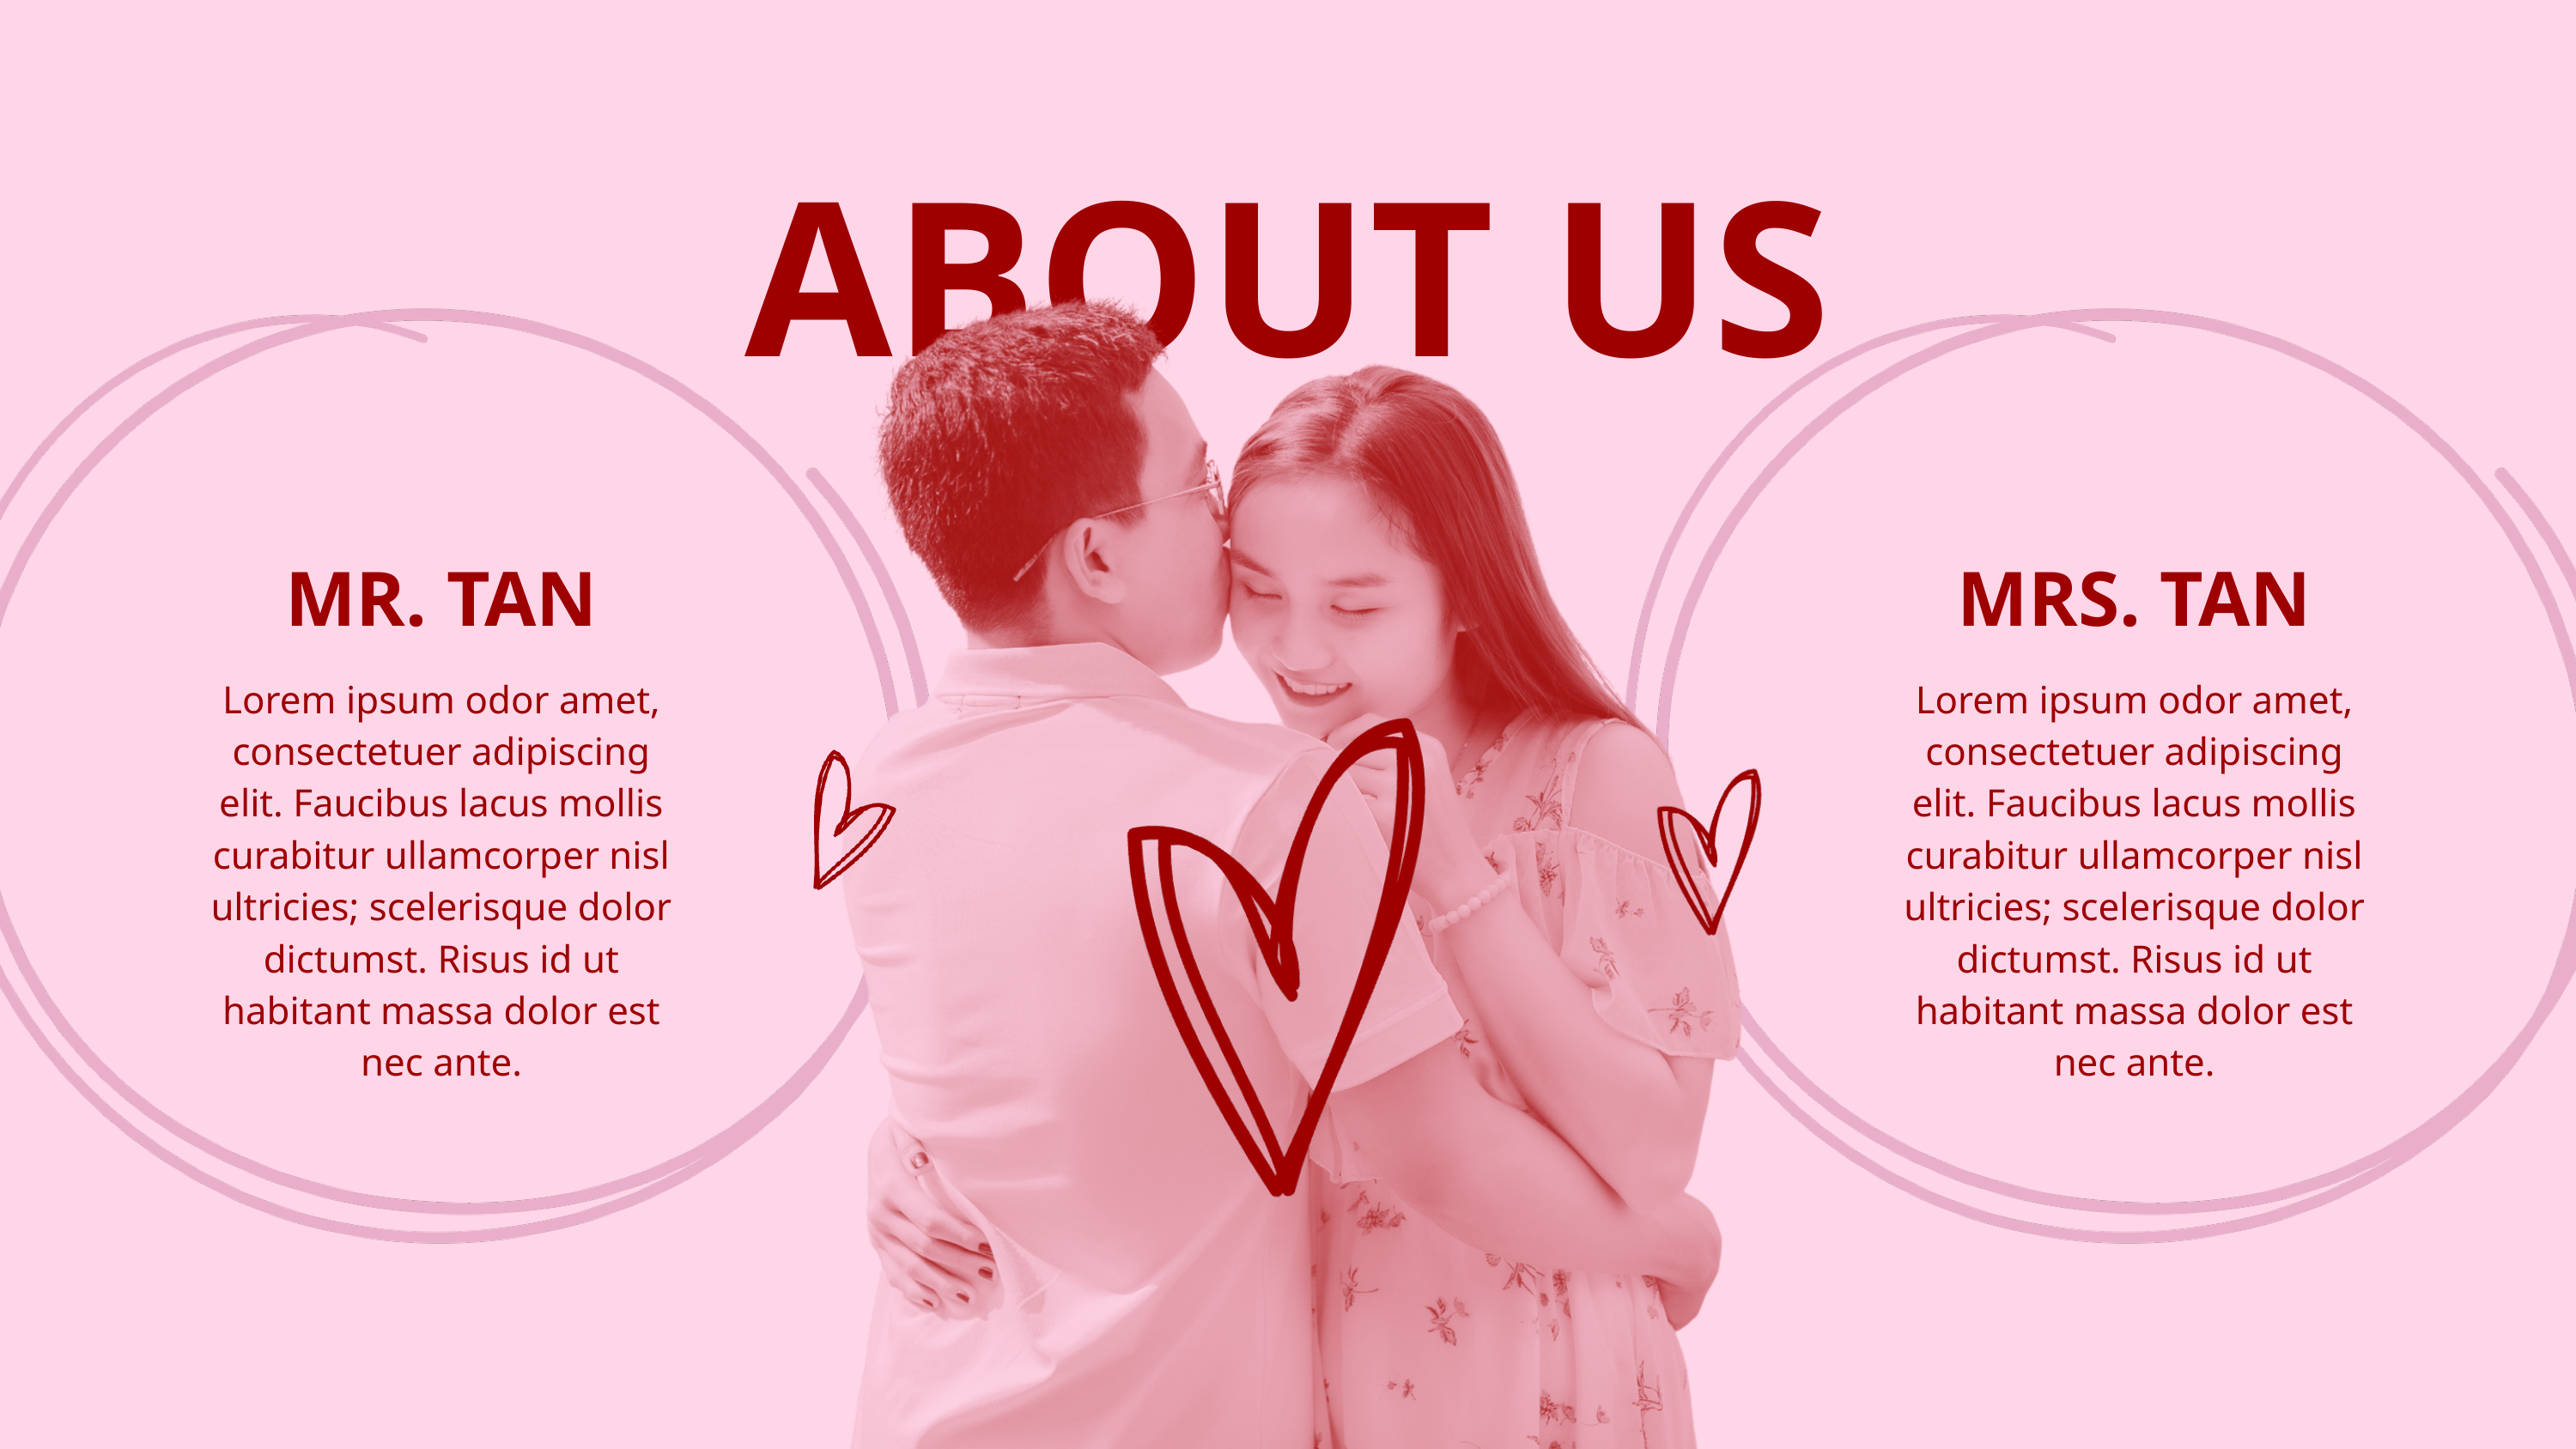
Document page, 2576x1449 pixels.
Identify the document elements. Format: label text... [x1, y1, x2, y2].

text_box [790, 227, 1786, 1449]
picture [0, 306, 963, 1278]
picture [1608, 306, 2576, 1278]
text_box ABOUT US [594, 103, 1982, 305]
picture [1064, 669, 1450, 1213]
